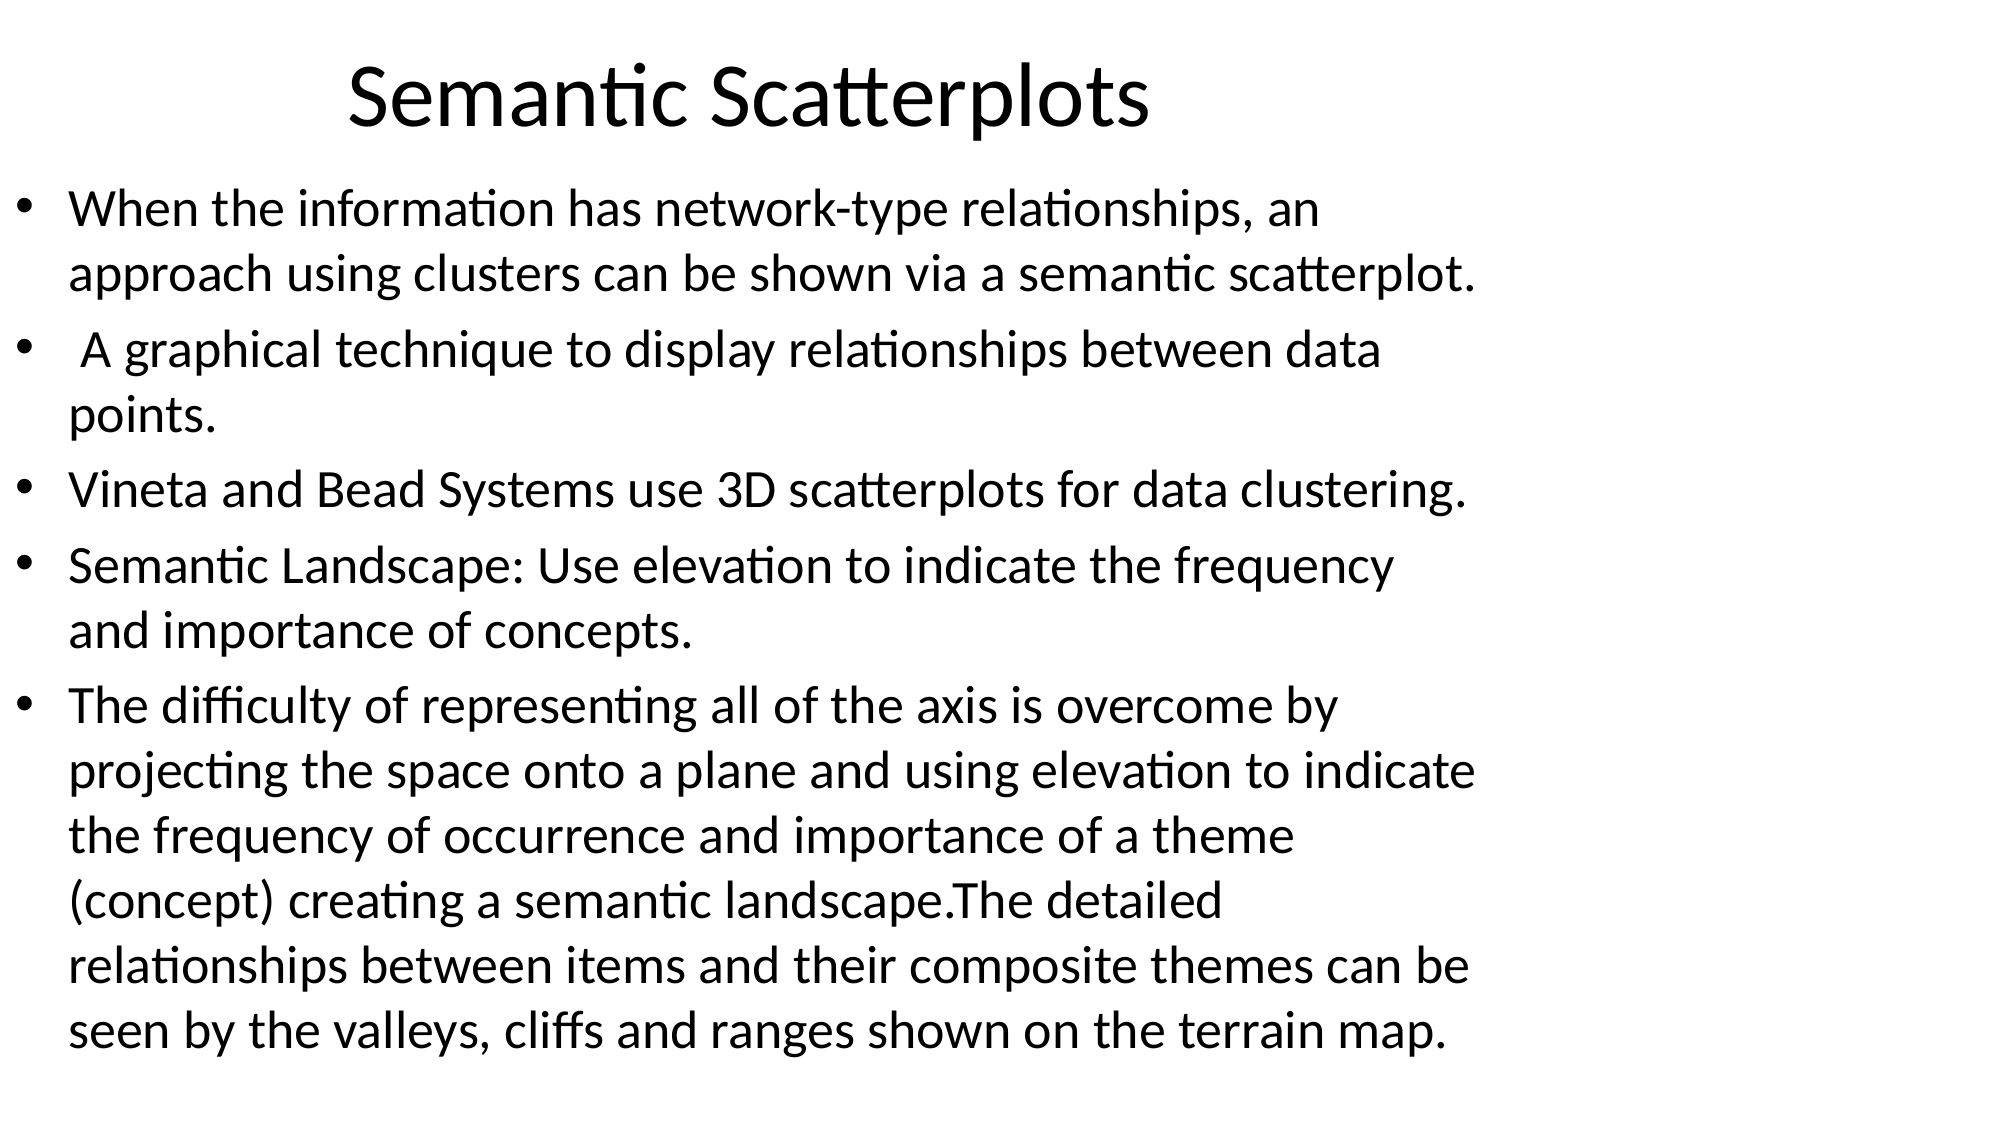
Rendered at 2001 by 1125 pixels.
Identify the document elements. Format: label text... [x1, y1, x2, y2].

list When the information has network-type relationships, an approach using clusters can be shown via a semantic scatterplot. A graphical technique to display relationships between data points. Vineta and Bead Systems use 3D scatterplots for data clustering. Semantic Landscape: Use elevation to indicate the frequency and importance of concepts. The difficulty of representing all of the axis is overcome by projecting the space onto a plane and using elevation to indicate the frequency of occurrence and importance of a theme (concept) creating a semantic landscape.The detailed relationships between items and their composite themes can be seen by the valleys, cliffs and ranges shown on the terrain map. [0, 165, 1500, 1125]
title Semantic Scatterplots [75, 0, 1425, 165]
